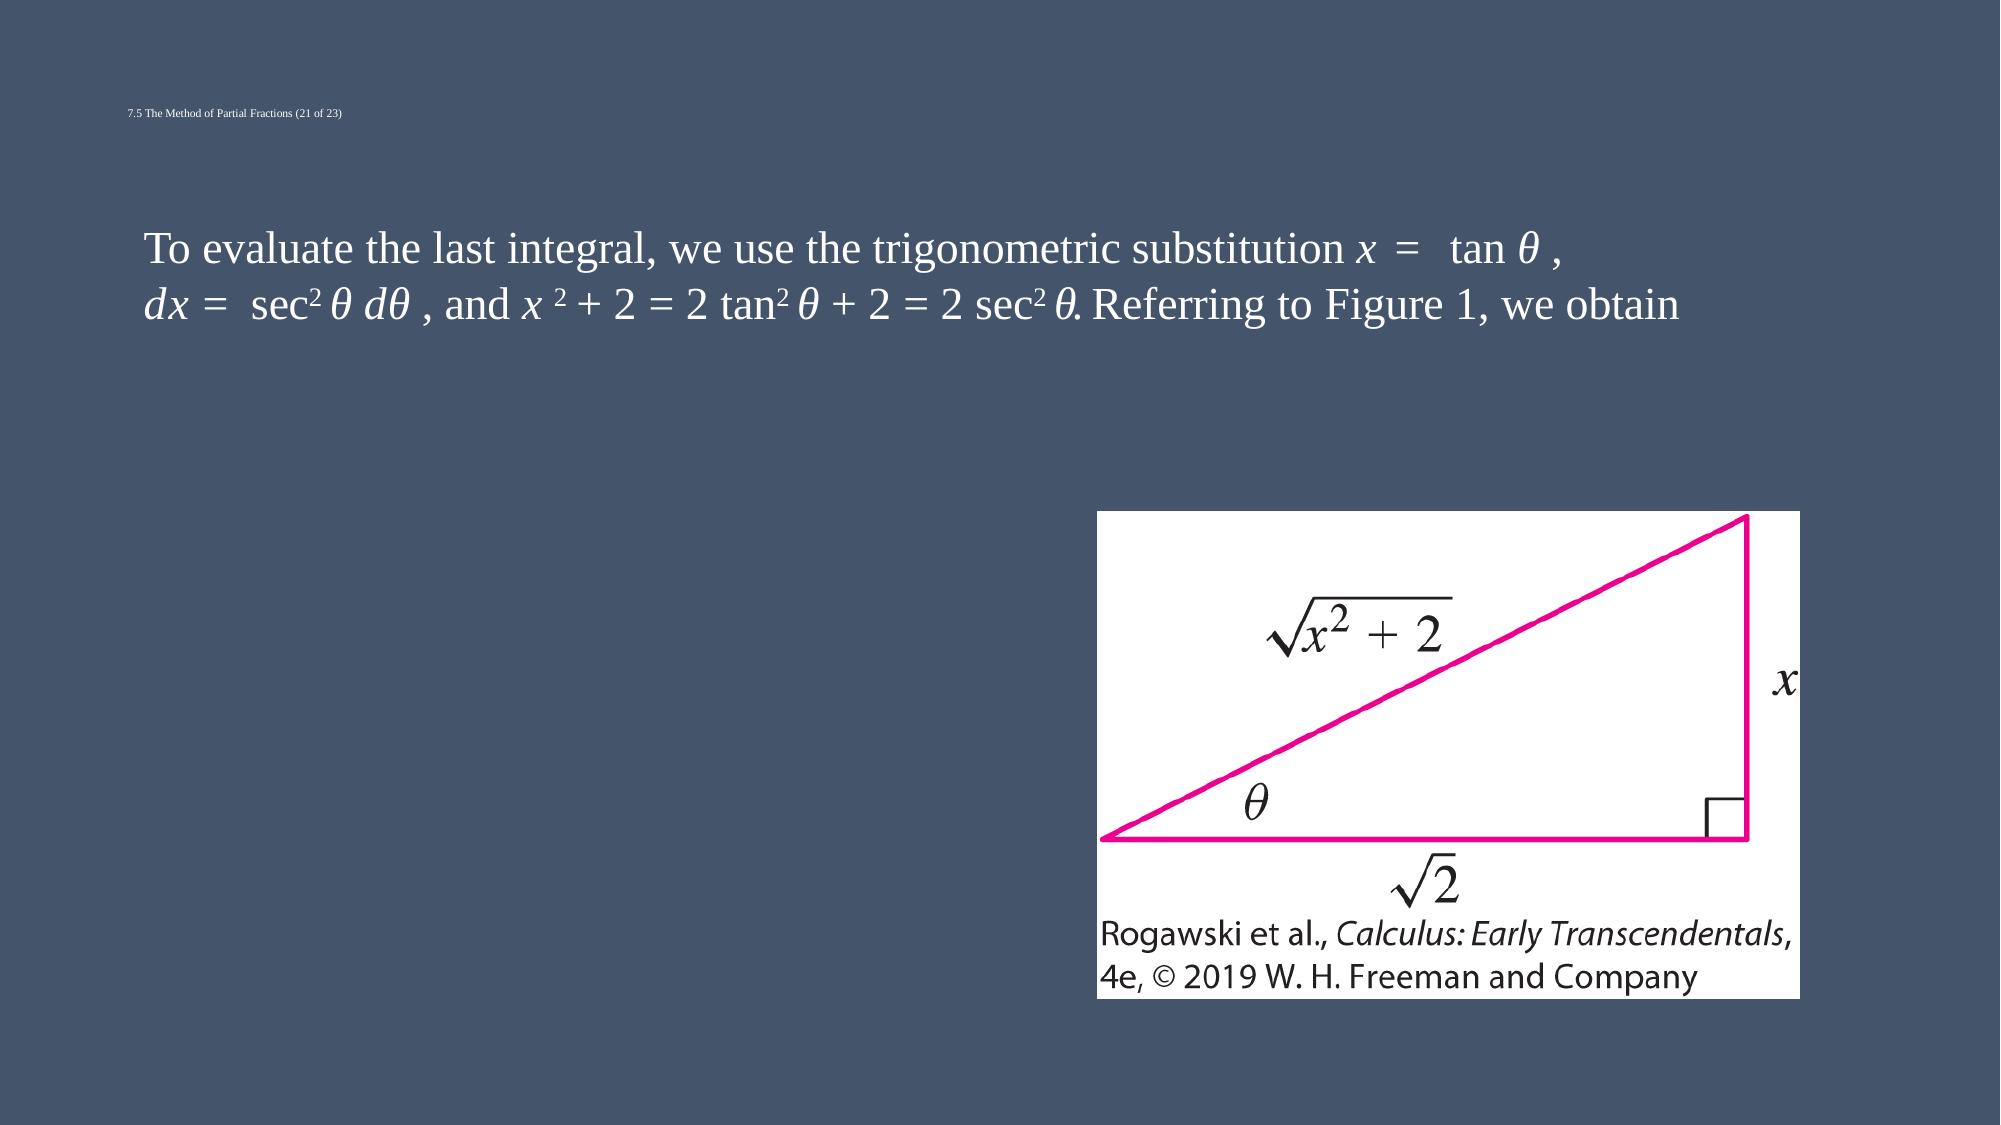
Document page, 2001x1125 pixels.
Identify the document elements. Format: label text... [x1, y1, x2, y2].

title 7.5 The Method of Partial Fractions (21 of 23) [112, 99, 1775, 203]
picture [1097, 511, 1800, 999]
